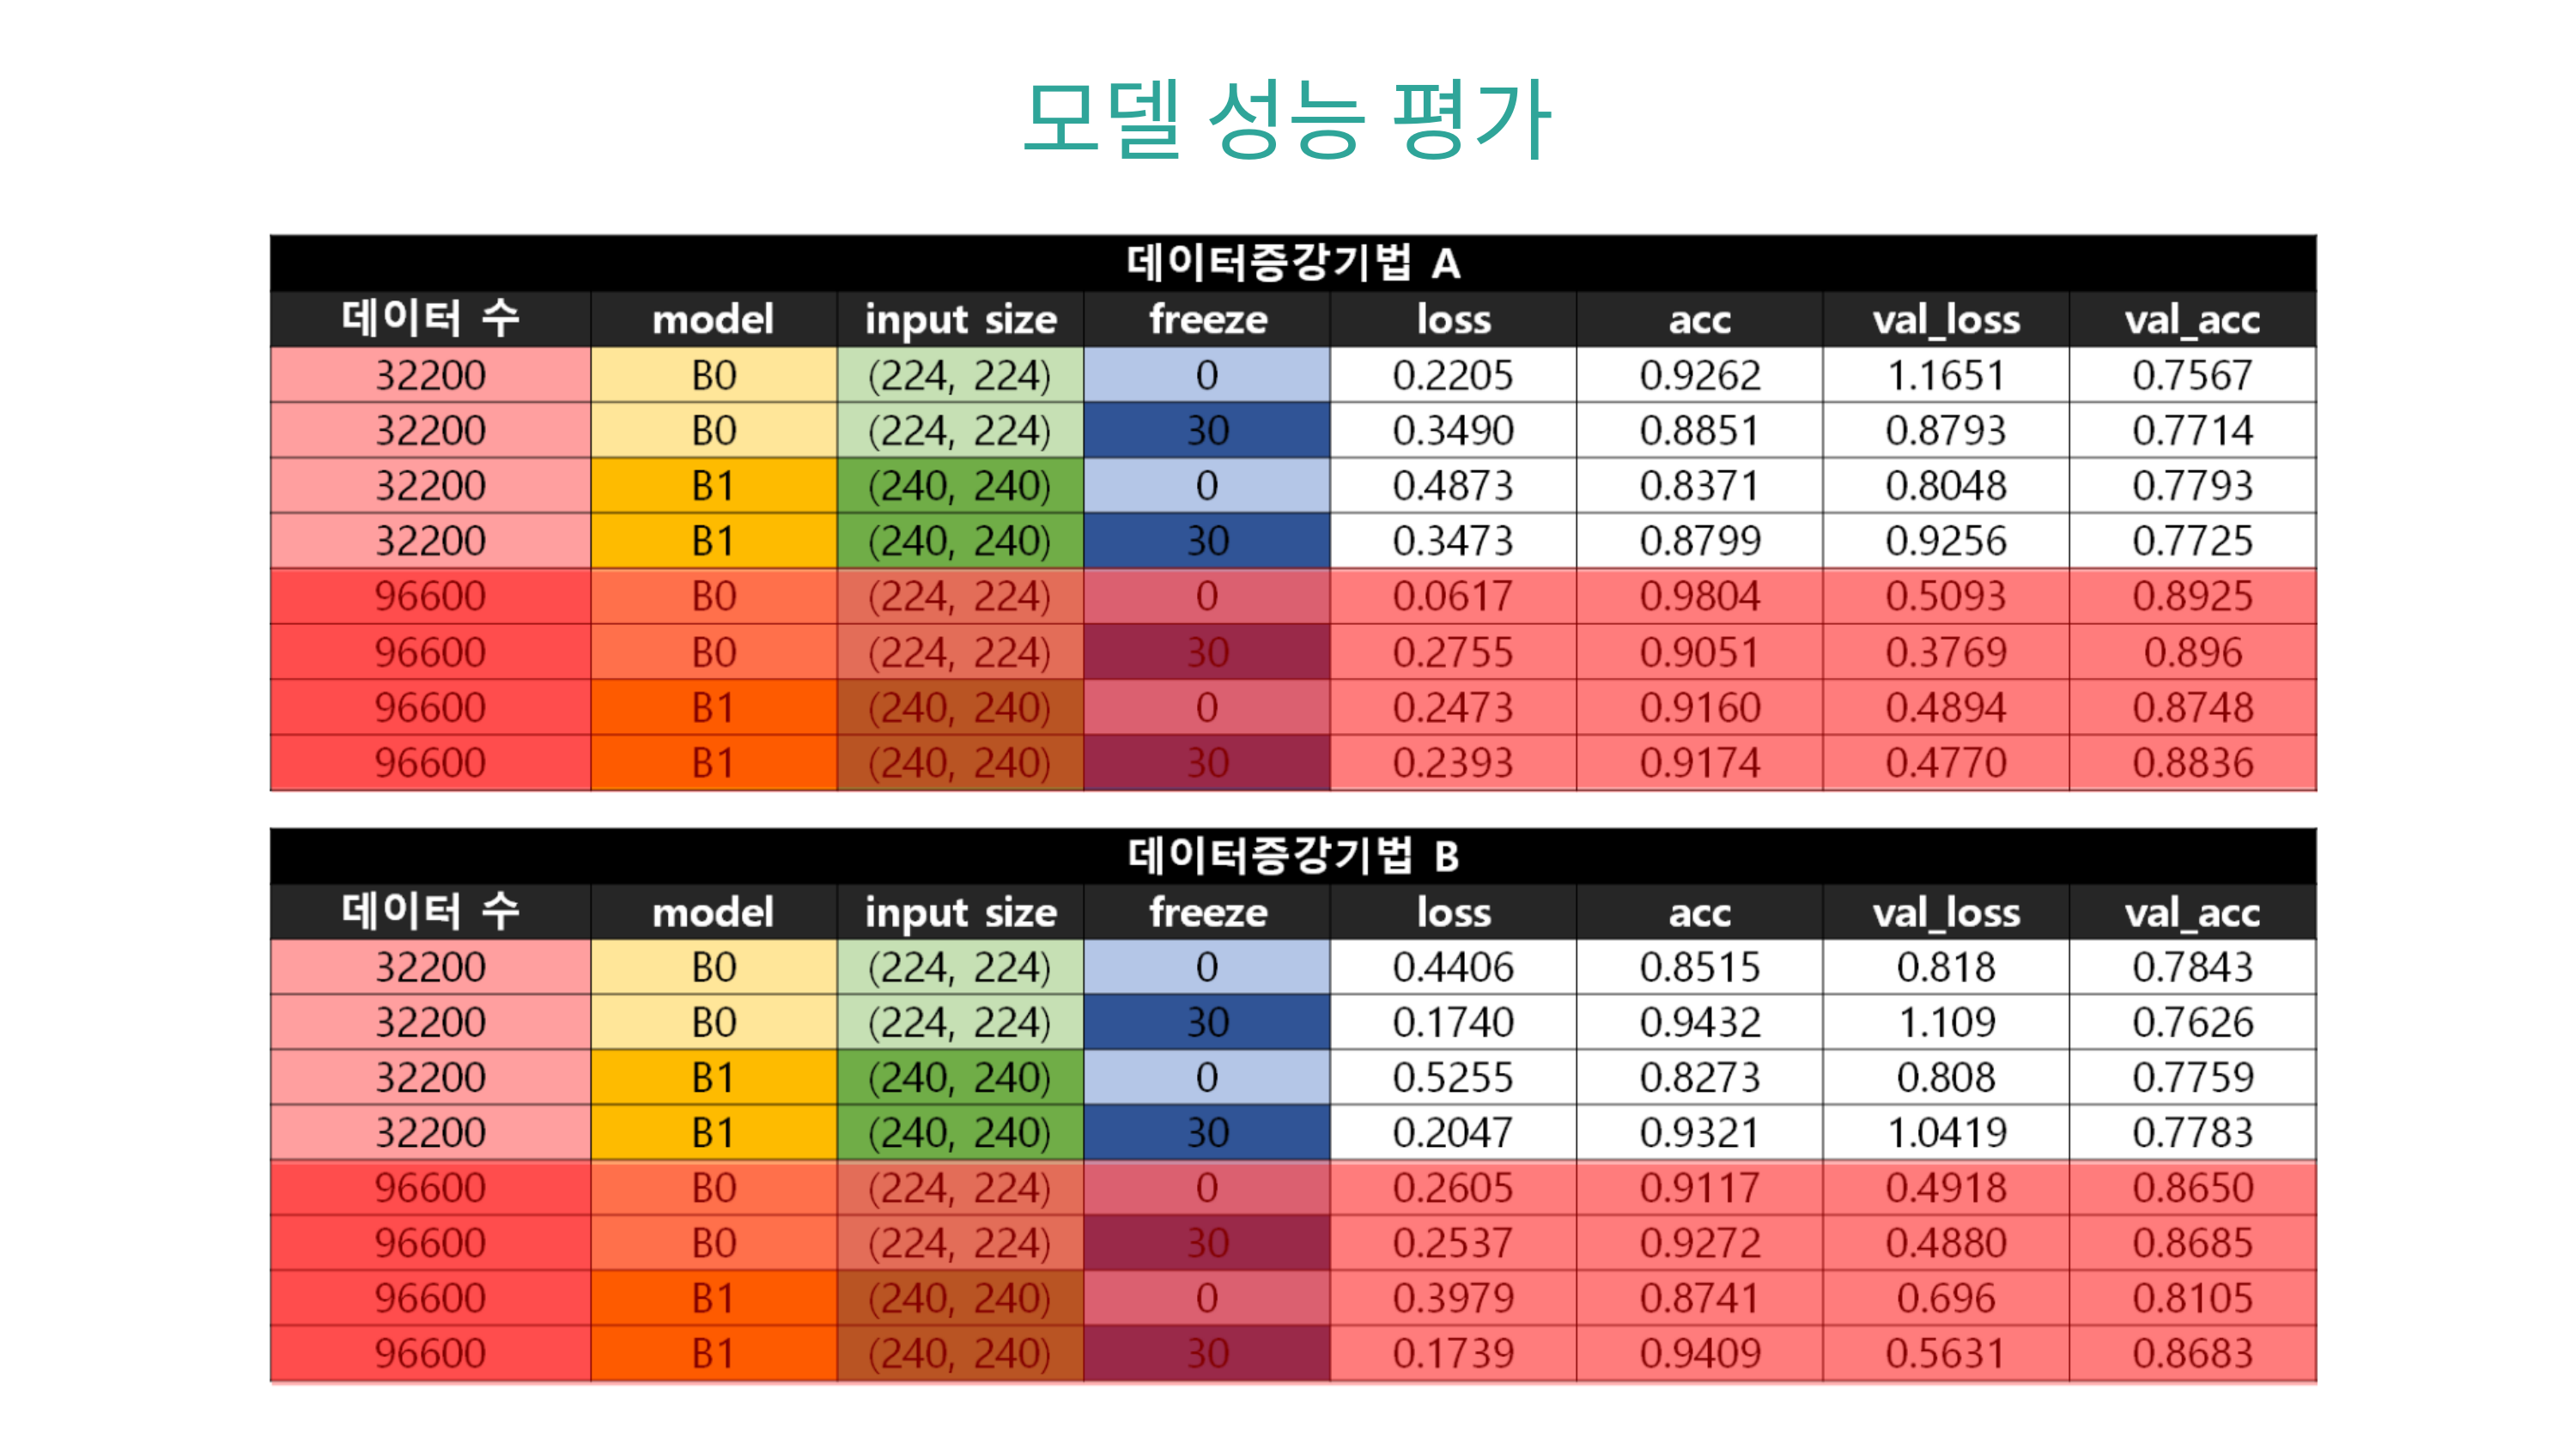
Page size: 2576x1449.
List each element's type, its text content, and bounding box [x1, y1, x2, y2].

text_box 모델 성능 평가 [1007, 58, 2194, 225]
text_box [270, 226, 2318, 1403]
